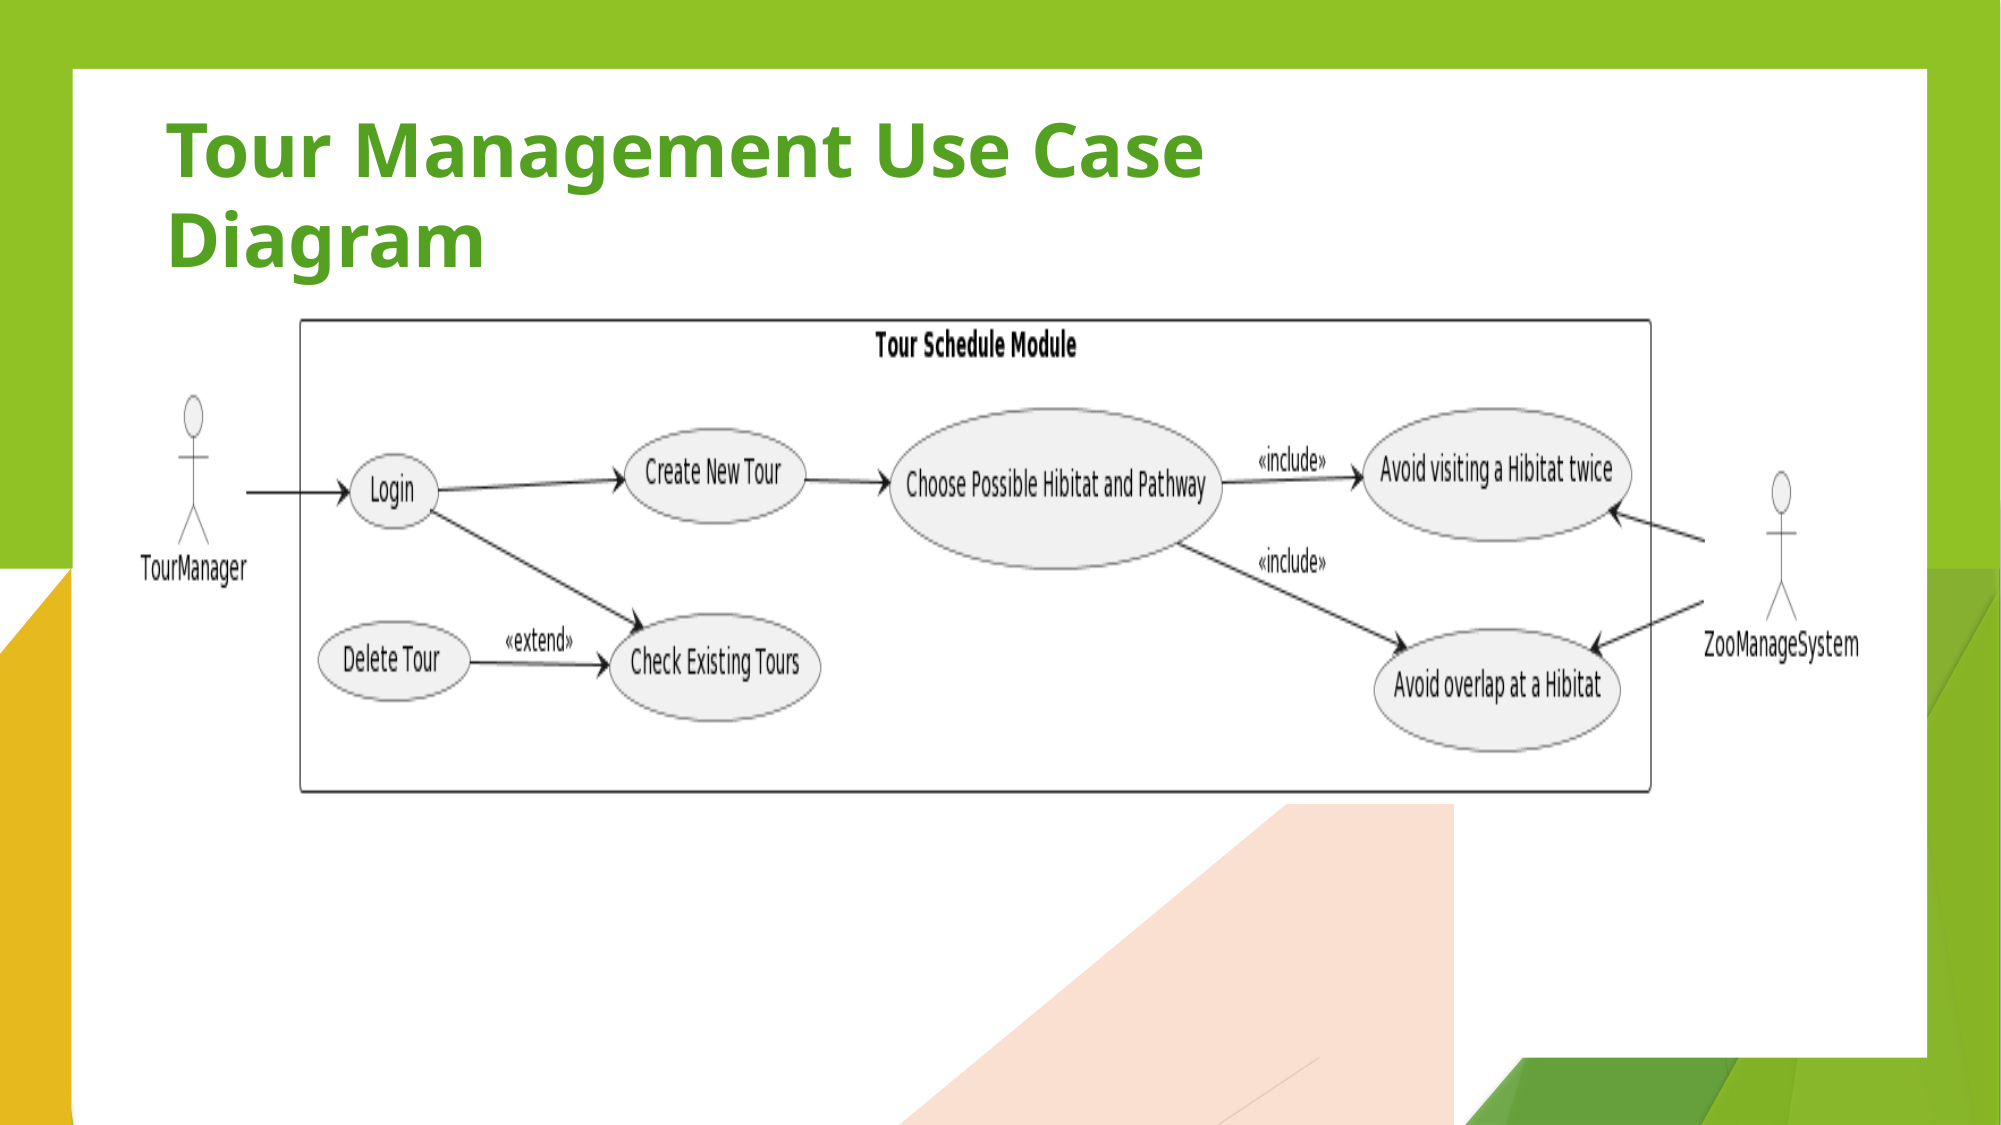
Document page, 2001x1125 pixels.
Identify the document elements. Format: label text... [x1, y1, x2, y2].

picture [133, 301, 1867, 804]
title Tour Management Use Case Diagram [150, 102, 1564, 208]
